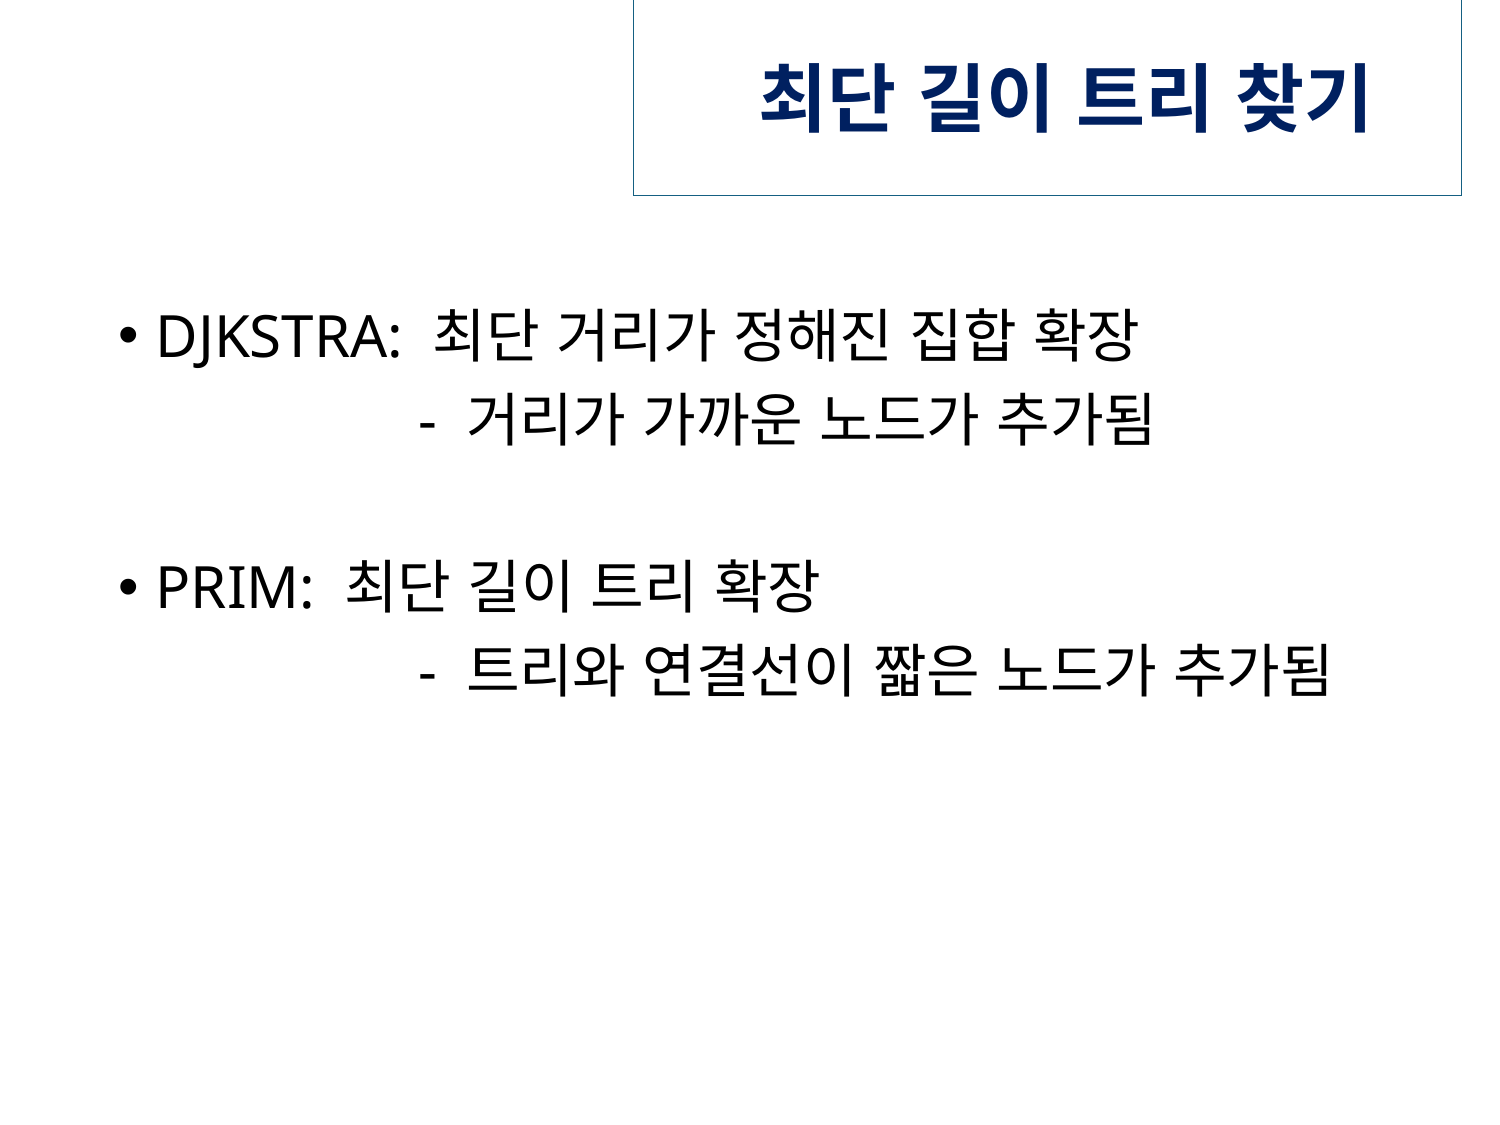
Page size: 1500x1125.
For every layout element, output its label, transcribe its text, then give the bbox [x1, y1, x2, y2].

list DJKSTRA: 최단 거리가 정해진 집합 확장 - 거리가 가까운 노드가 추가됨 PRIM: 최단 길이 트리 확장 - 트리와 연결선이 짧은 노드가 추가됨 [103, 299, 1500, 1014]
title 최단 길이 트리 찾기 [633, 0, 1462, 196]
